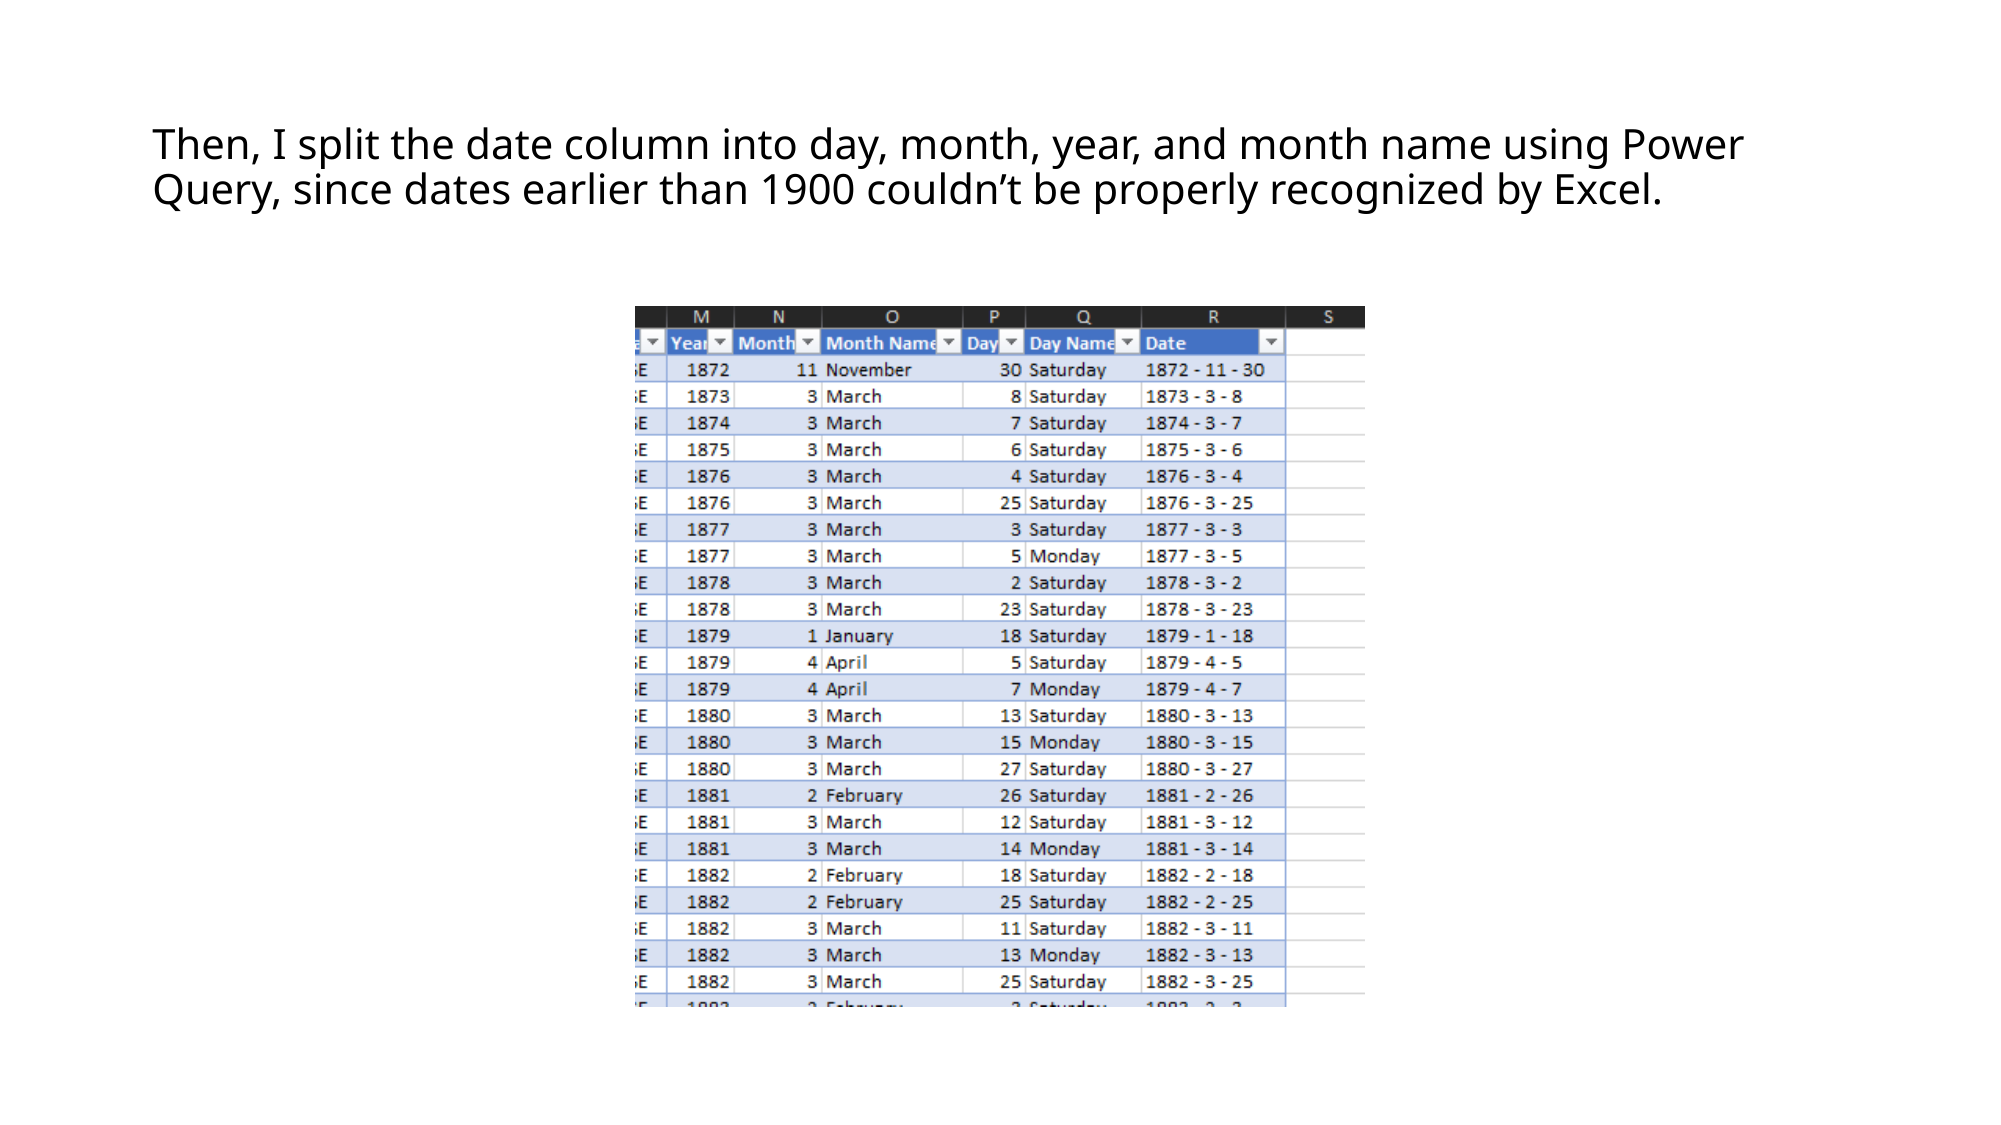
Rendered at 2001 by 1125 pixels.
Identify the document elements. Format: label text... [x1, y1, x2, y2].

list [635, 306, 1365, 1007]
title Then, I split the date column into day, month, year, and month name using Power Query, since dates earlier than 1900 couldn’t be properly recognized by Excel. [137, 67, 1863, 271]
